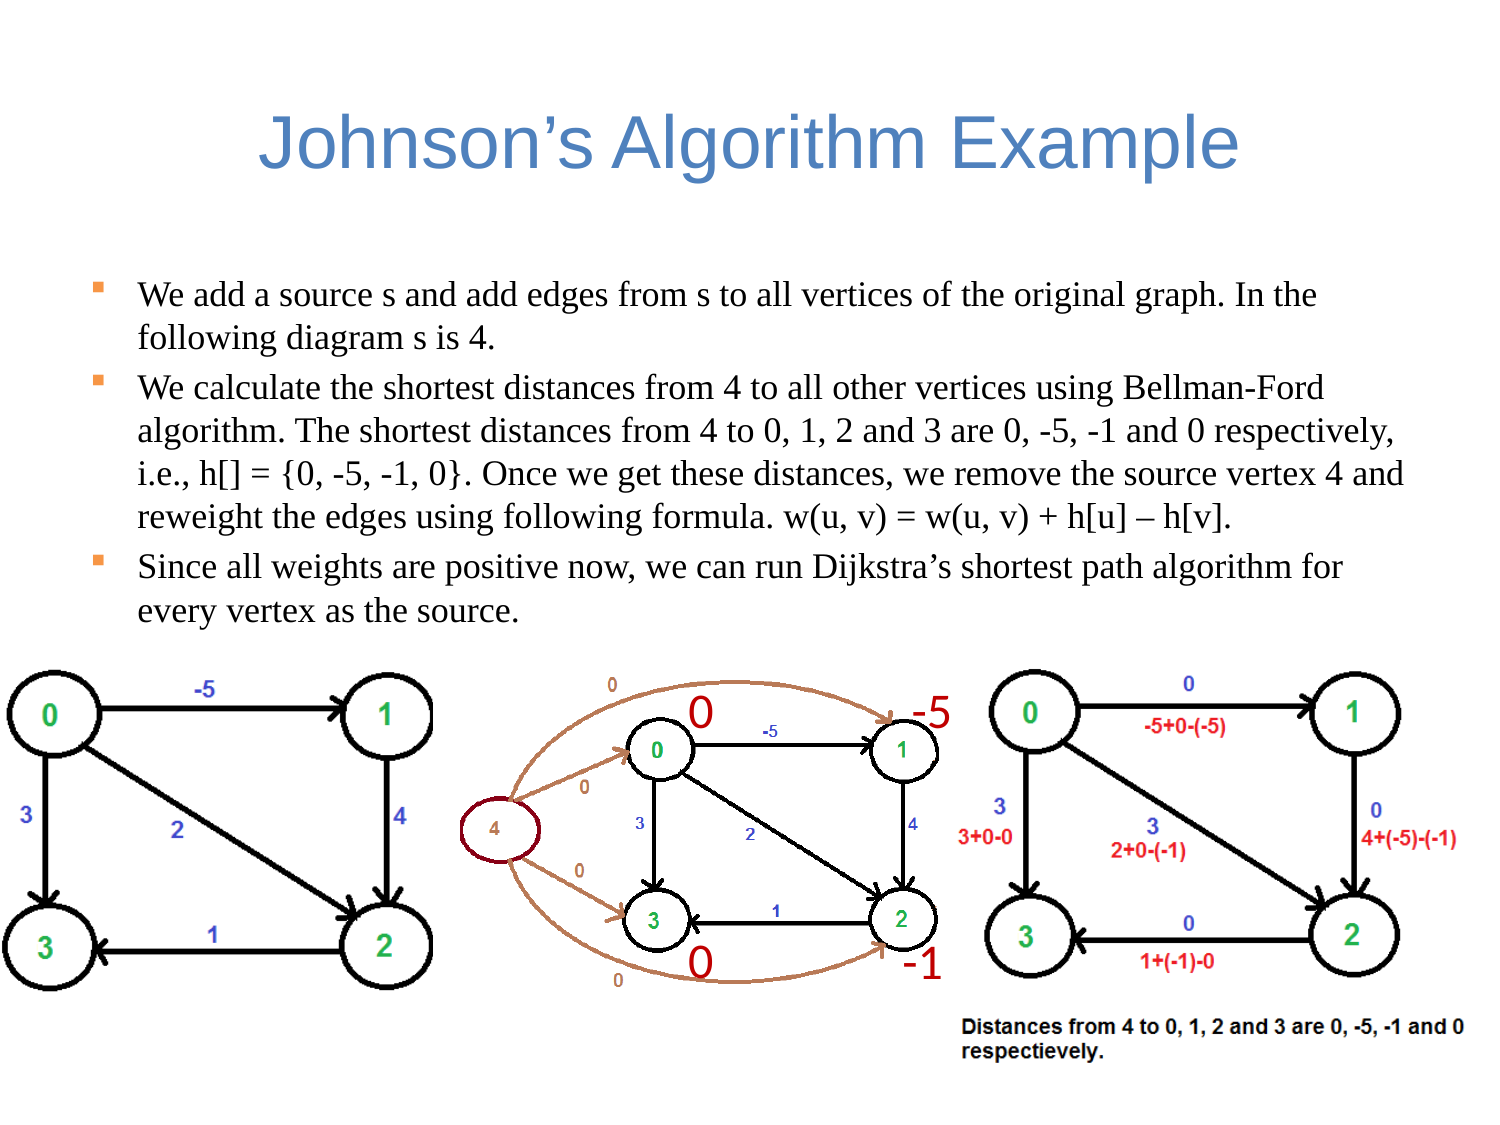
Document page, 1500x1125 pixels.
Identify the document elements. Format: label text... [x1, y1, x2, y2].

picture [940, 648, 1500, 1125]
text_box We add a source s and add edges from s to all vertices of the original graph. In the following diagram s is 4. We calculate the shortest distances from 4 to all other vertices using Bellman-Ford algorithm. The shortest distances from 4 to 0, 1, 2 and 3 are 0, -5, -1 and 0 respectively, i.e., h[] = {0, -5, -1, 0}. Once we get these distances, we remove the source vertex 4 and reweight the edges using following formula. w(u, v) = w(u, v) + h[u] – h[v]. Since all weights are positive now, we can run Dijkstra’s shortest path algorithm for every vertex as the source. [74, 262, 1425, 669]
title Johnson’s Algorithm Example [75, 45, 1425, 233]
picture [0, 648, 490, 1073]
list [432, 671, 935, 1029]
